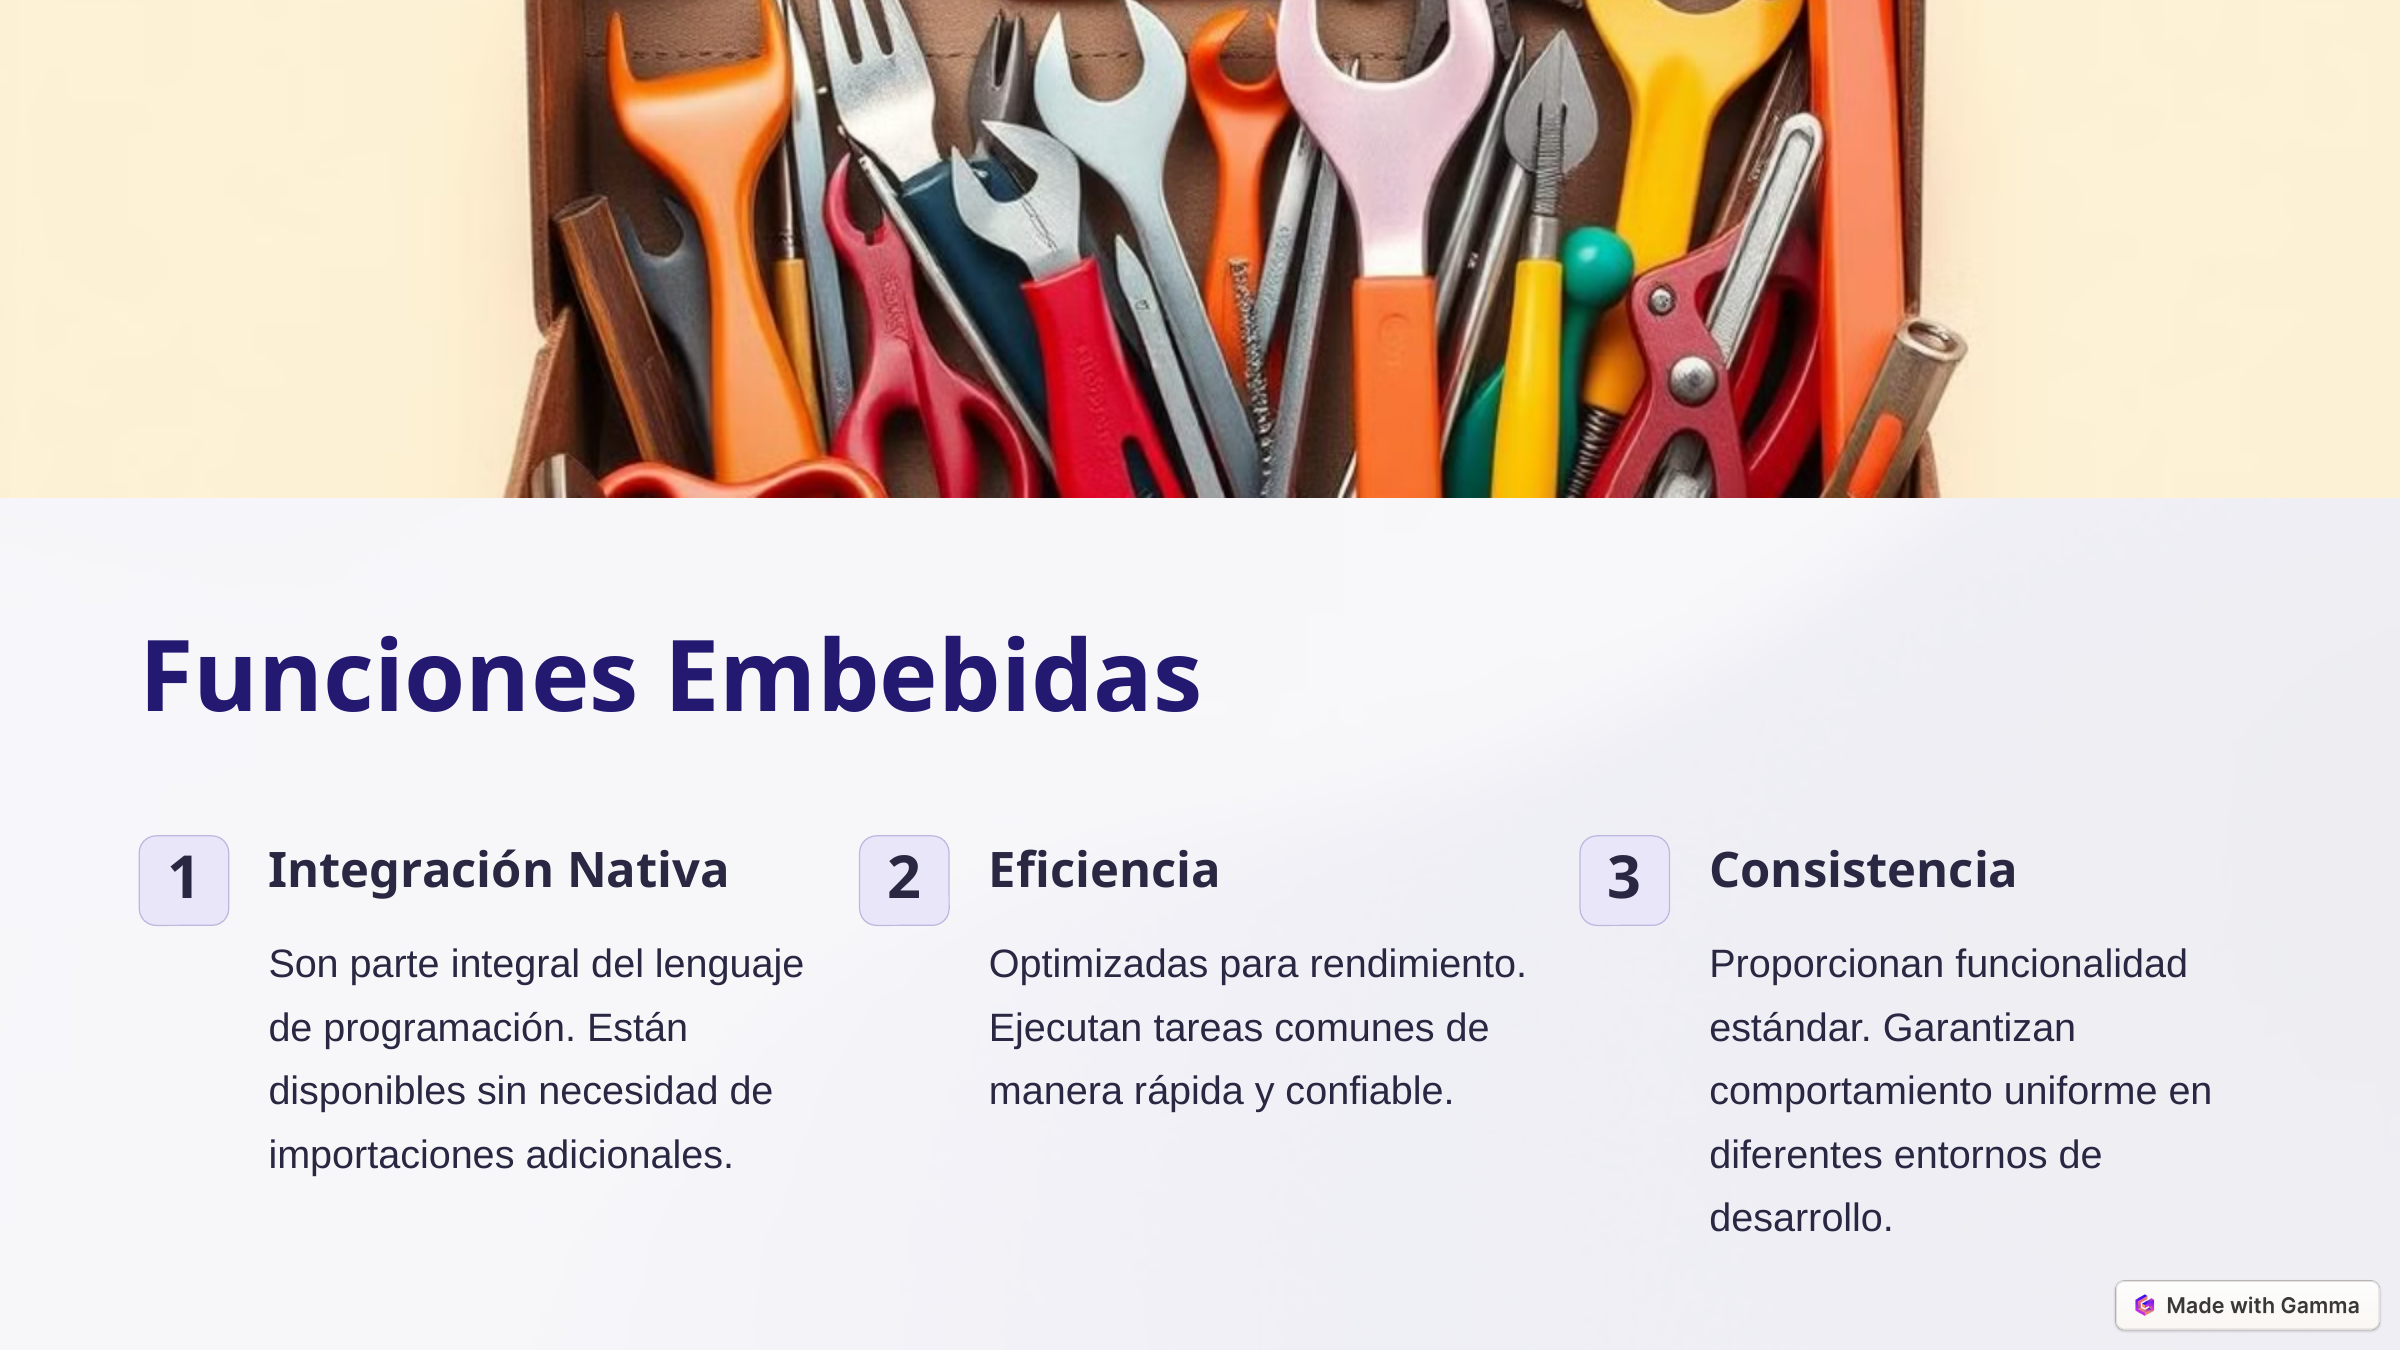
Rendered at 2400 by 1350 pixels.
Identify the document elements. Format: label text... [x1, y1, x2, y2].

text_box Consistencia [1709, 835, 2207, 899]
text_box Son parte integral del lenguaje de programación. Están disponibles sin necesidad de importaciones adicionales. [268, 921, 820, 1177]
picture [2106, 1271, 2389, 1339]
text_box Funciones Embebidas [139, 607, 1145, 732]
text_box 1 [172, 850, 196, 911]
text_box Integración Nativa [268, 835, 767, 899]
text_box 2 [887, 850, 922, 911]
text_box [139, 835, 229, 926]
text_box Eficiencia [988, 835, 1487, 899]
picture [0, 0, 2400, 498]
text_box [859, 835, 950, 926]
text_box [1580, 835, 1670, 926]
text_box Optimizadas para rendimiento. Ejecutan tareas comunes de manera rápida y confiable. [988, 921, 1541, 1113]
text_box 3 [1607, 850, 1642, 911]
text_box Proporcionan funcionalidad estándar. Garantizan comportamiento uniforme en diferentes entornos de desarrollo. [1709, 921, 2261, 1241]
